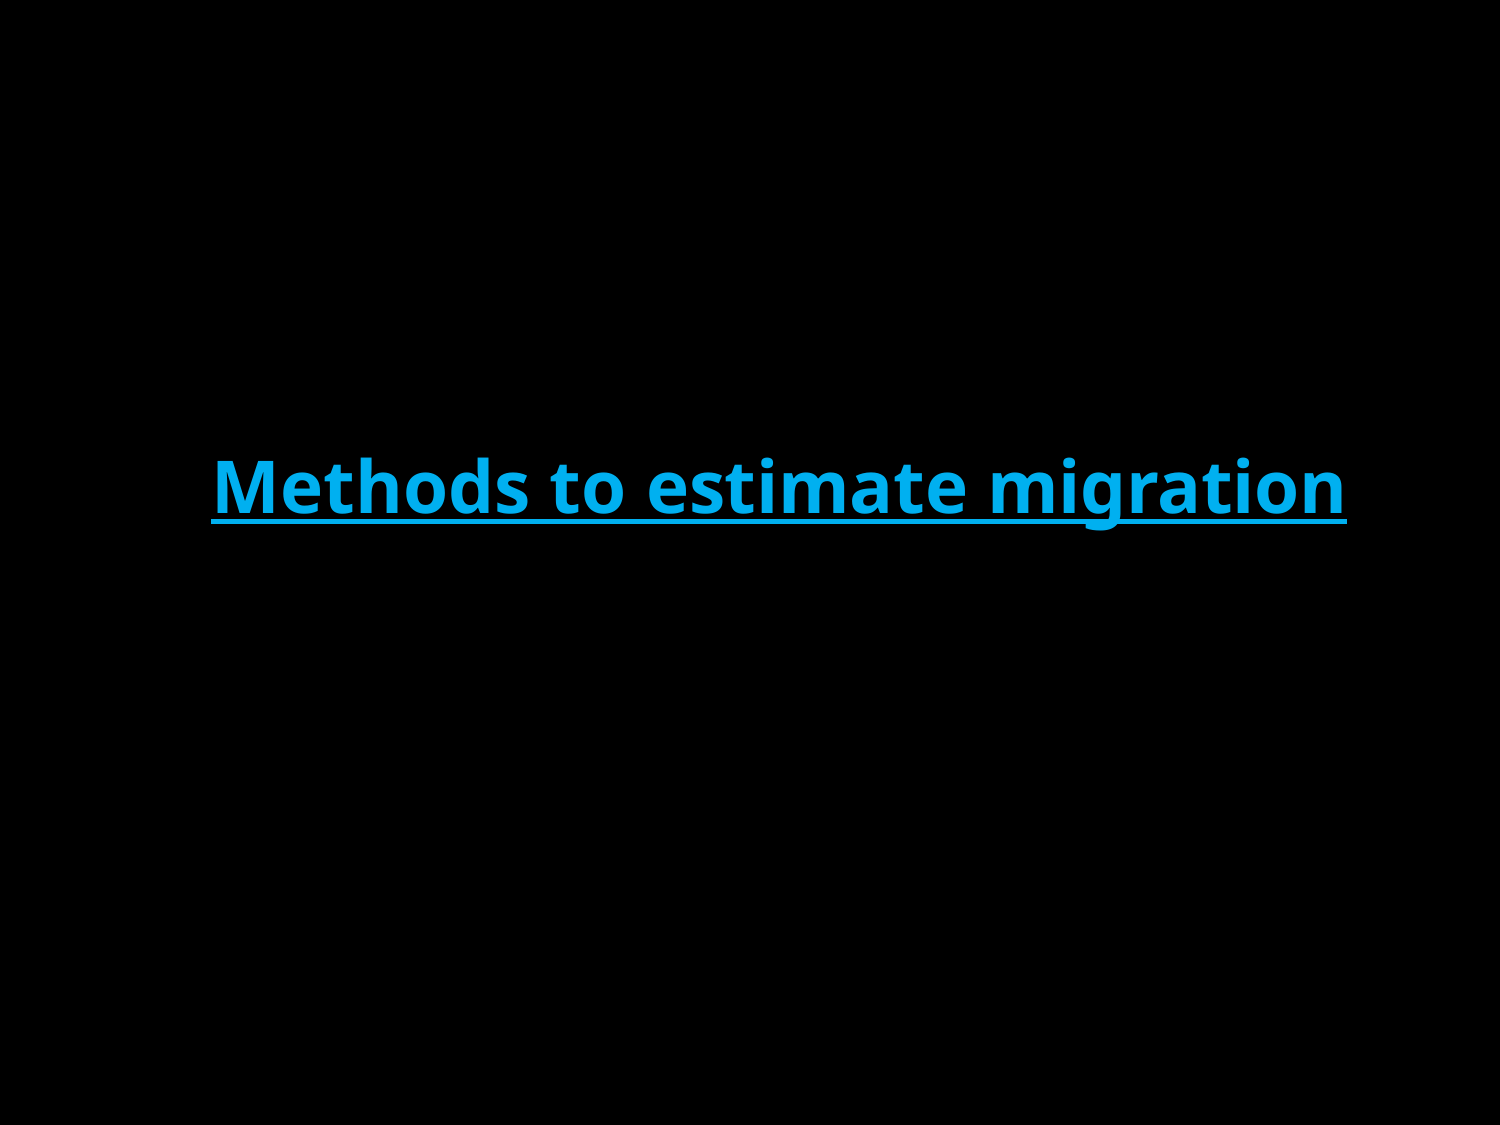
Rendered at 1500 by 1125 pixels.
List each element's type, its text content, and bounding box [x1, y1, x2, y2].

text_box Methods to estimate migration [209, 437, 1500, 540]
